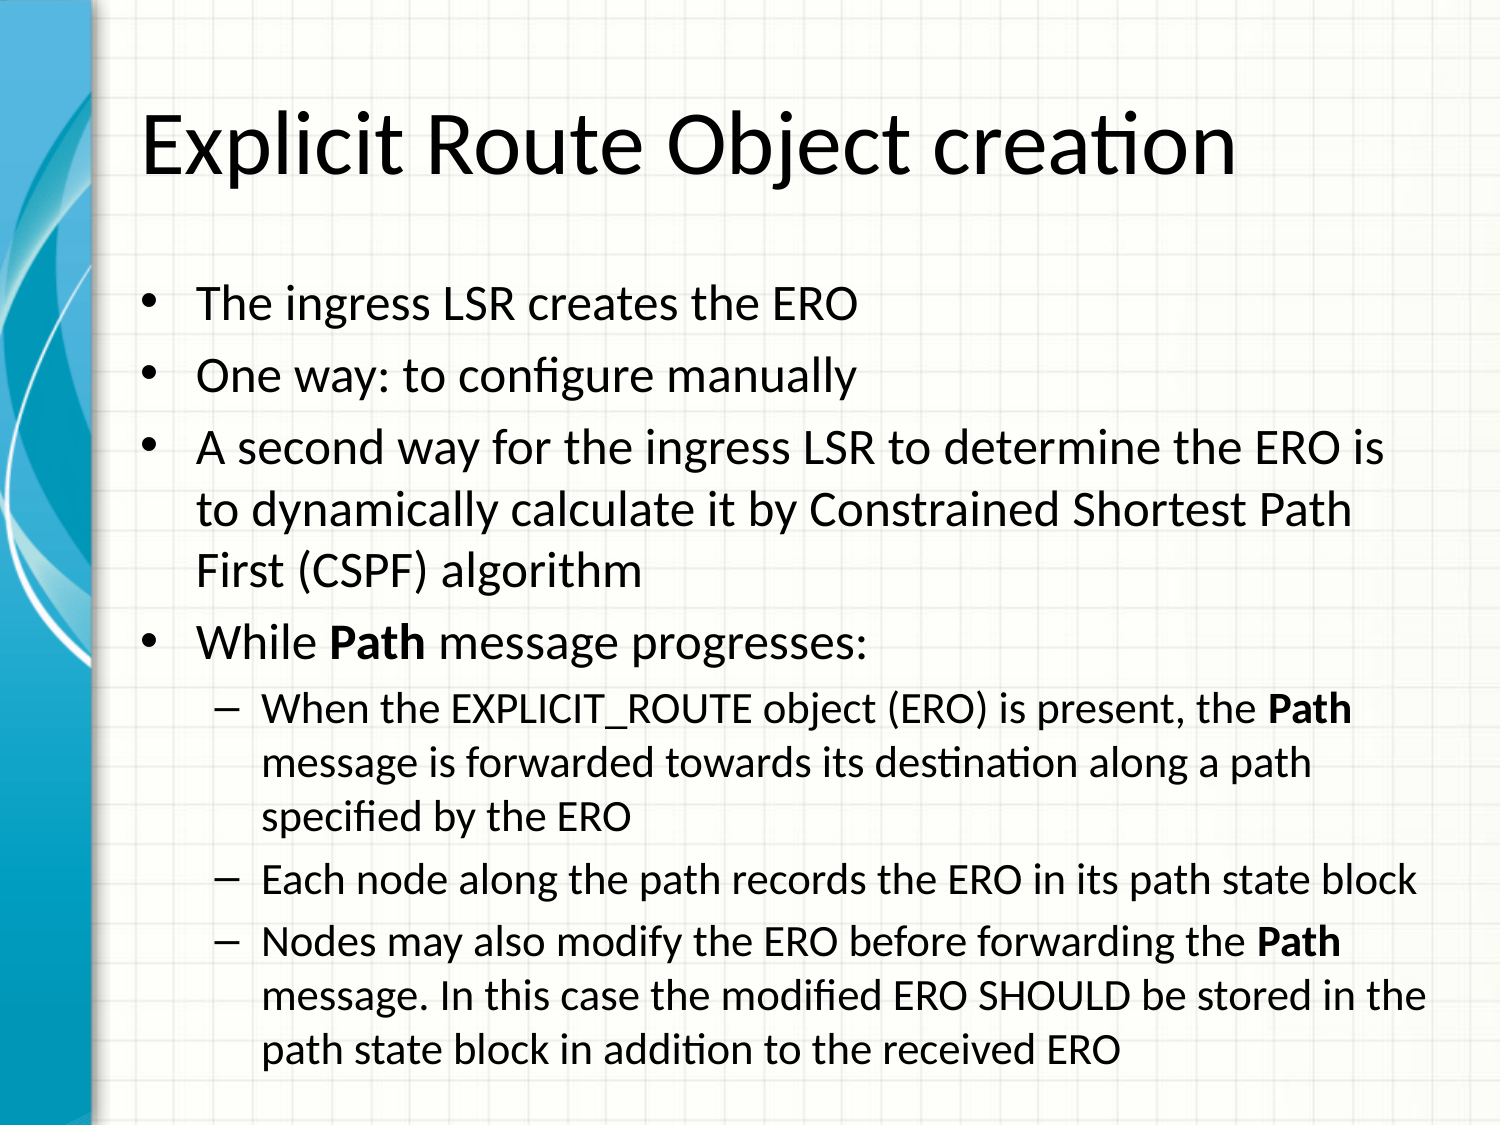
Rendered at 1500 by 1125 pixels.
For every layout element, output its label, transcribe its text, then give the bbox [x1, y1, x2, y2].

picture [0, 0, 1500, 1125]
list The ingress LSR creates the ERO One way: to configure manually A second way for the ingress LSR to determine the ERO is to dynamically calculate it by Constrained Shortest Path First (CSPF) algorithm While Path message progresses: When the EXPLICIT_ROUTE object (ERO) is present, the Path message is forwarded towards its destination along a path specified by the ERO Each node along the path records the ERO in its path state block Nodes may also modify the ERO before forwarding the Path message. In this case the modified ERO SHOULD be stored in the path state block in addition to the received ERO [125, 261, 1450, 1083]
title Explicit Route Object creation [125, 44, 1450, 232]
